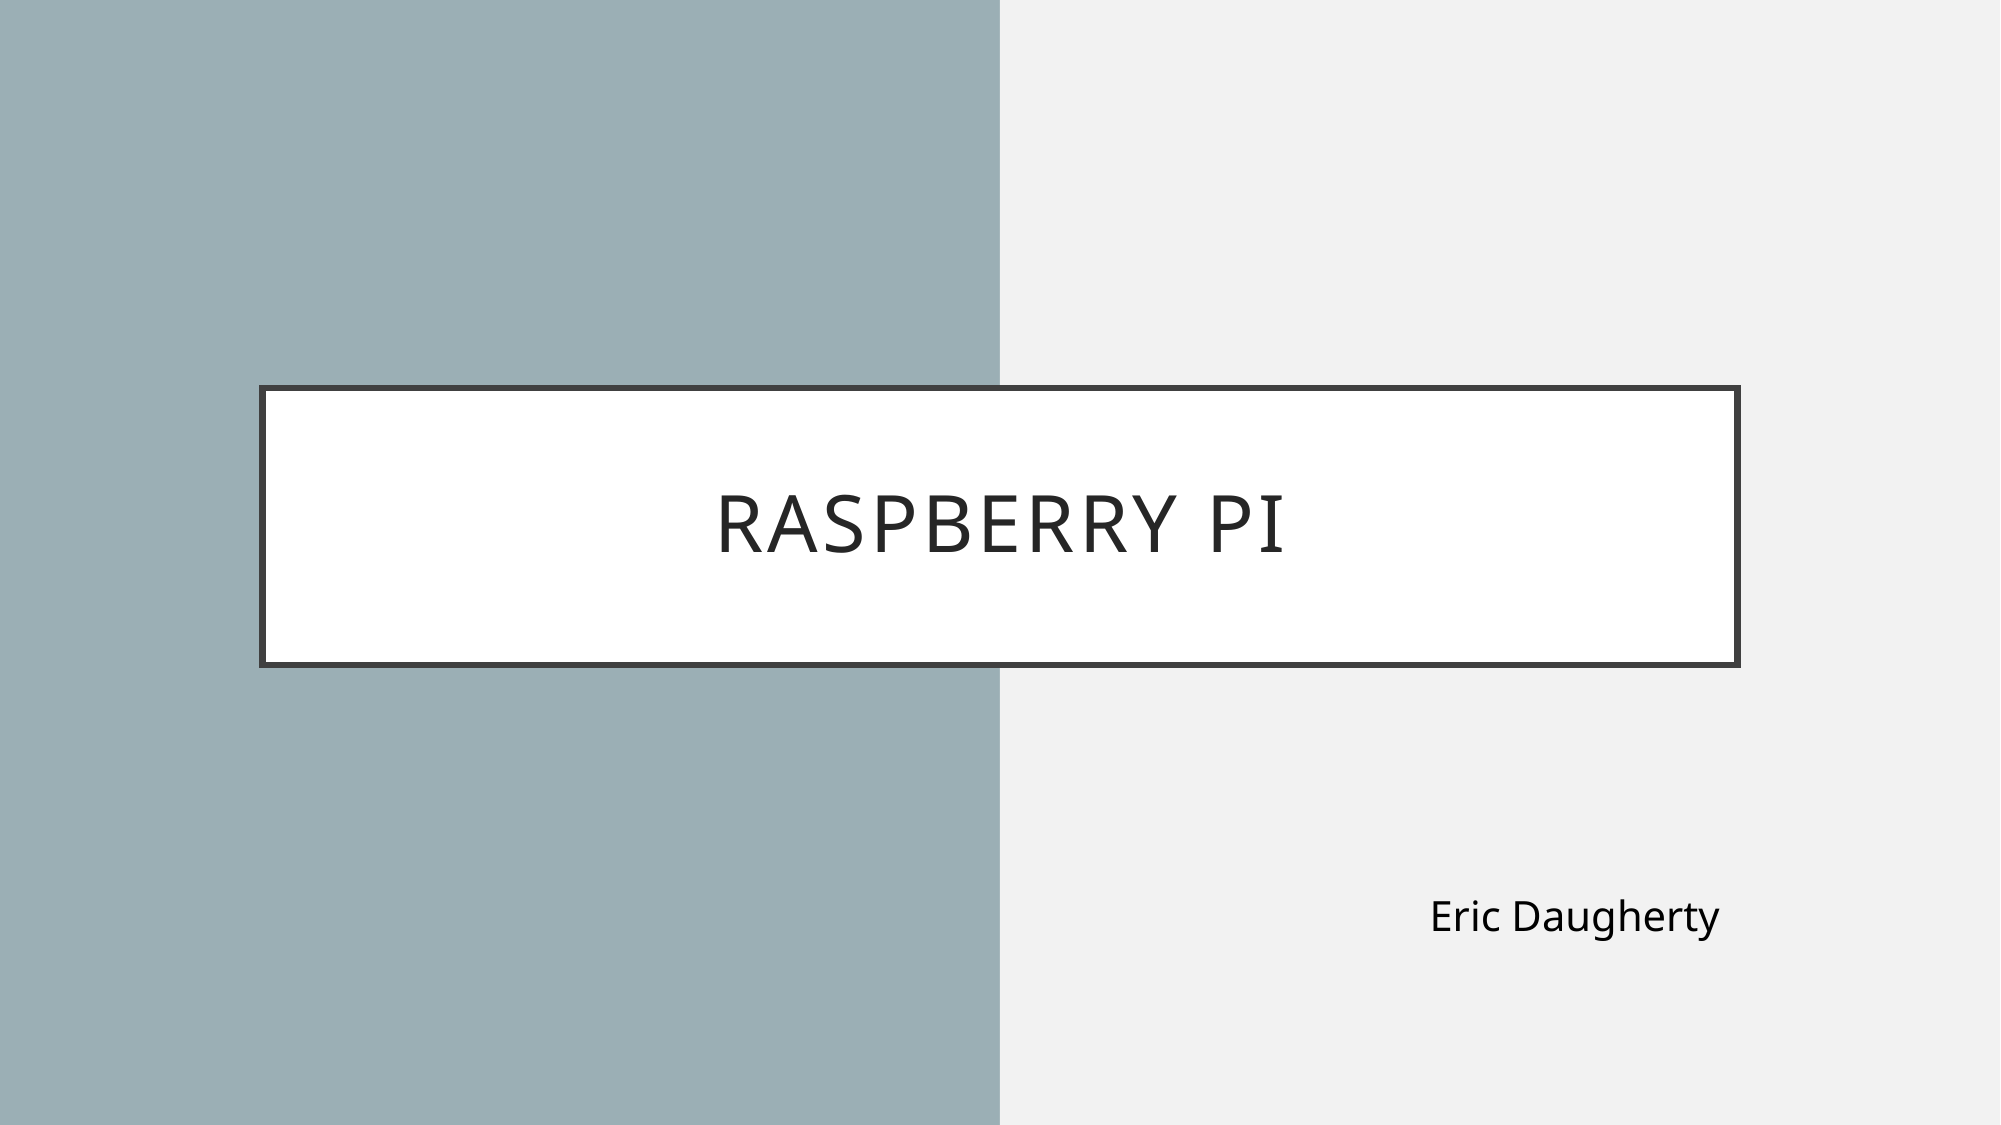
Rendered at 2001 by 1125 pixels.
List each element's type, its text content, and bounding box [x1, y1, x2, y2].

title Raspberry Pi [259, 385, 1741, 668]
text_box [999, 0, 2000, 1125]
subtitle Eric Daugherty [1079, 881, 1735, 1007]
